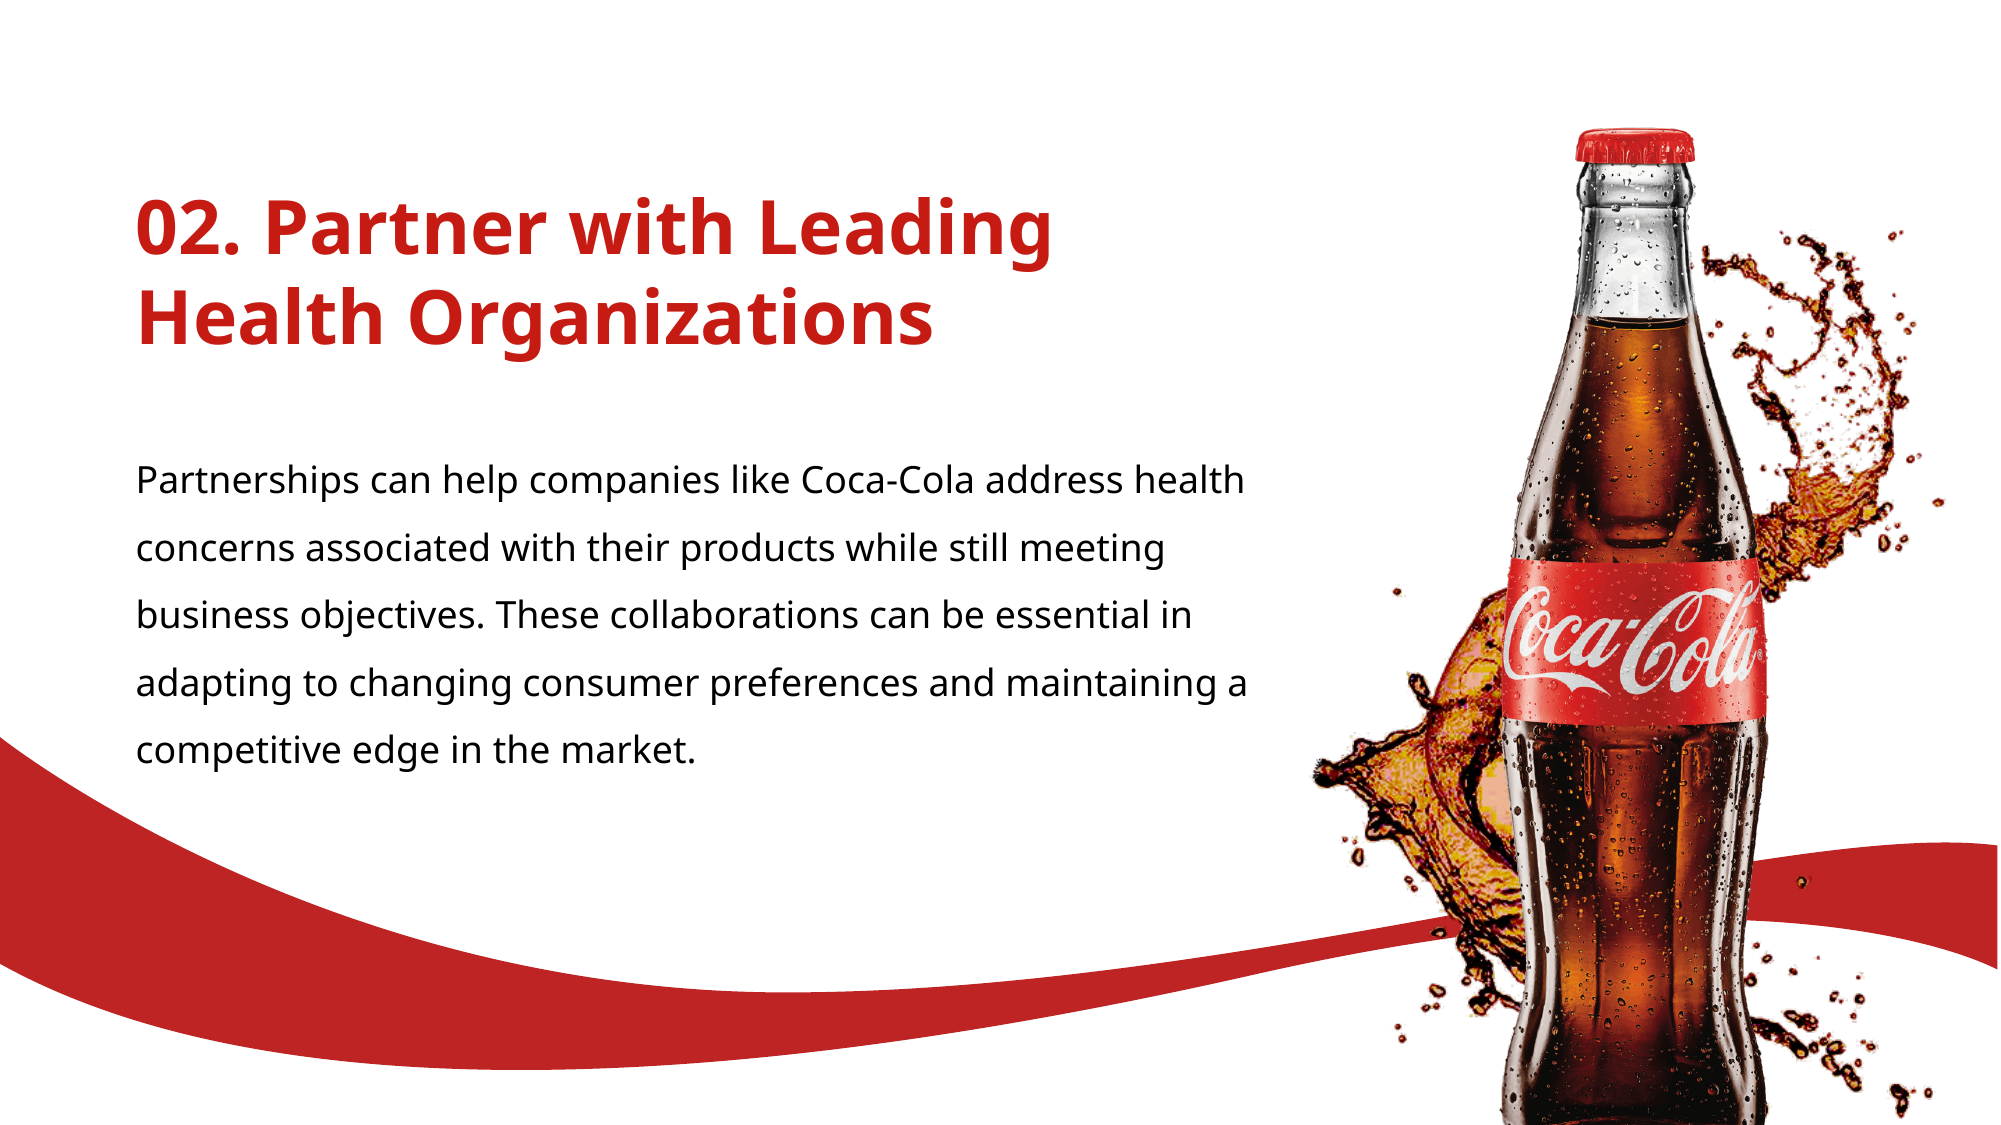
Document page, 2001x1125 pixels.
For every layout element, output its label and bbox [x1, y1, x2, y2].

text_box [0, 737, 115, 1014]
text_box [1950, 842, 1998, 970]
text_box [120, 121, 1948, 1125]
